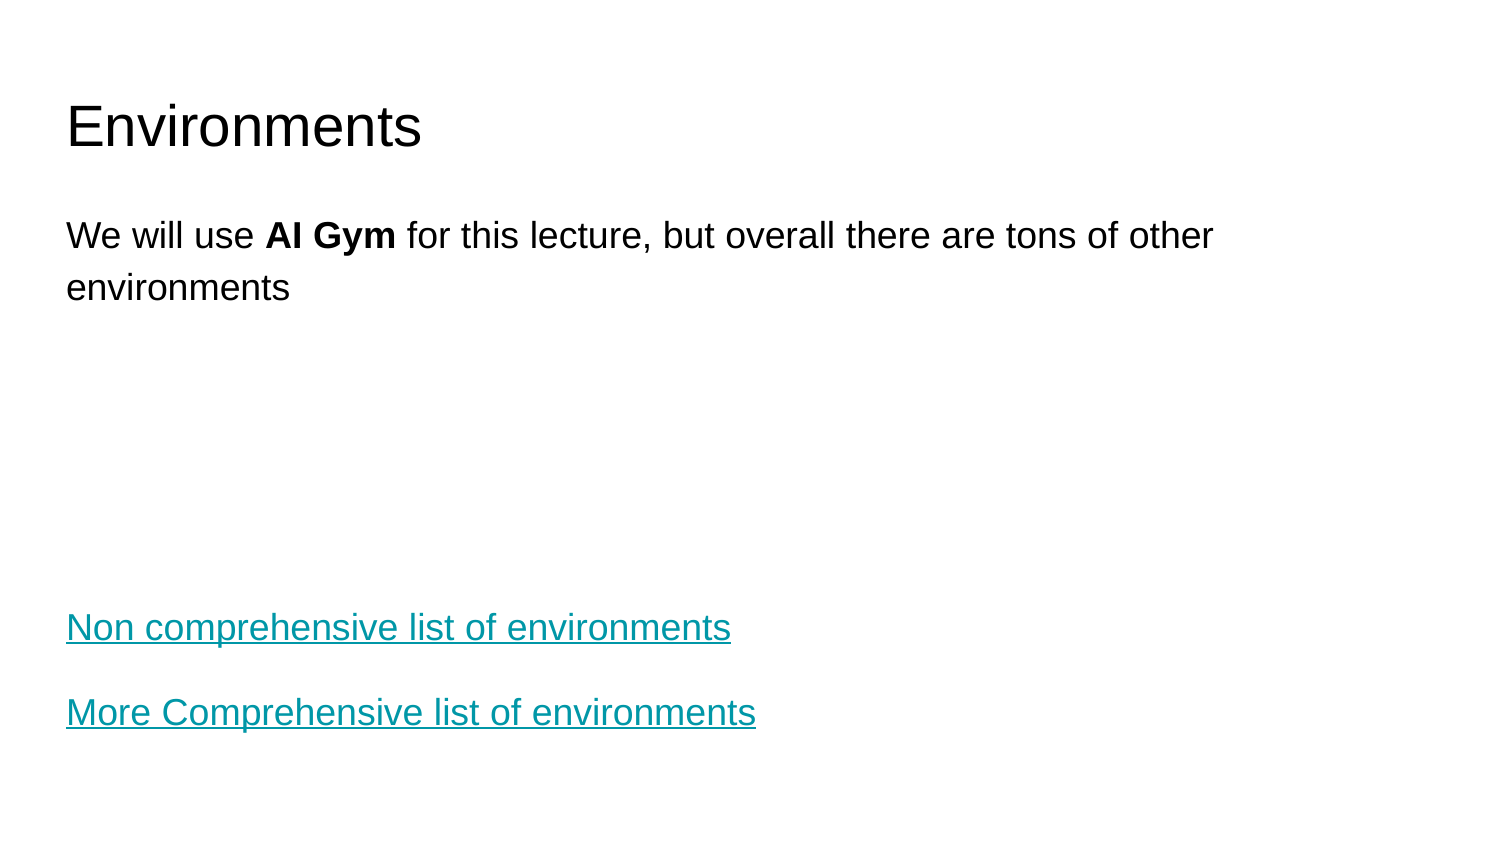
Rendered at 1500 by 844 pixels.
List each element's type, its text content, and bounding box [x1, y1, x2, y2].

title Environments [51, 72, 1449, 167]
list We will use AI Gym for this lecture, but overall there are tons of other environments Non comprehensive list of environments More Comprehensive list of environments [51, 189, 1449, 750]
